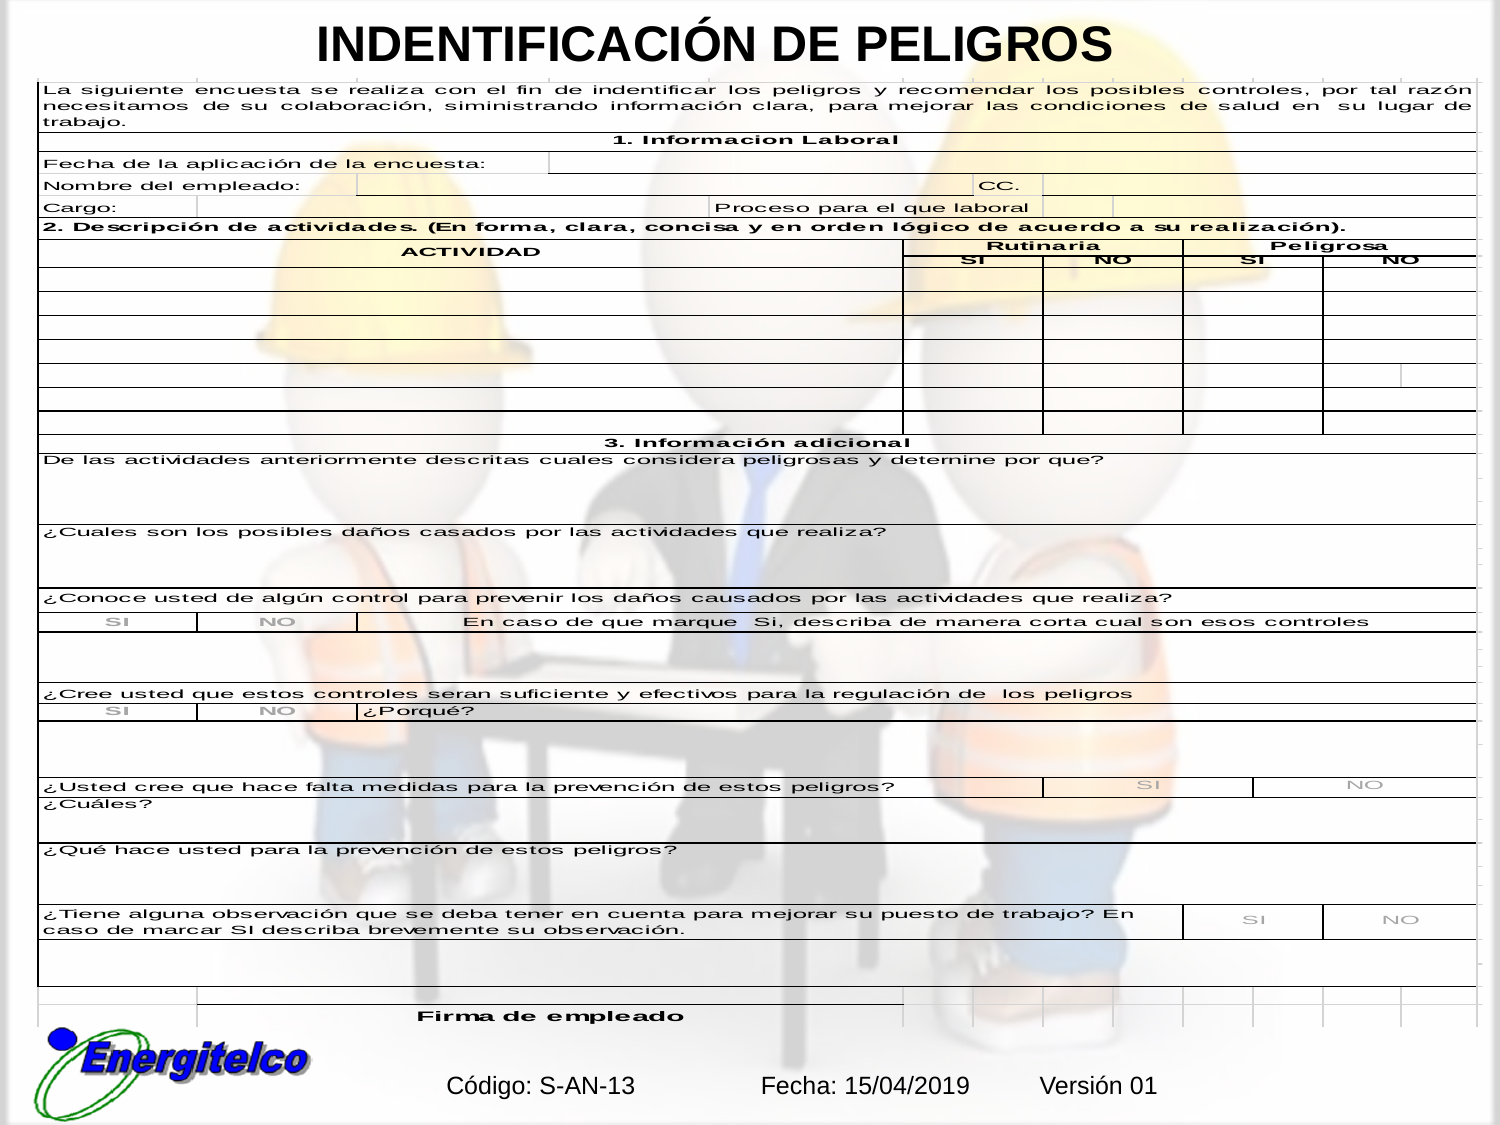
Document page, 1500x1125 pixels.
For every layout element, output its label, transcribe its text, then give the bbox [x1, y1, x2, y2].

picture [30, 77, 1483, 1124]
text_box Código: S-AN-13 Fecha: 15/04/2019 Versión 01 [322, 1053, 1353, 1107]
title INDENTIFICACIÓN DE PELIGROS [100, 0, 1331, 74]
